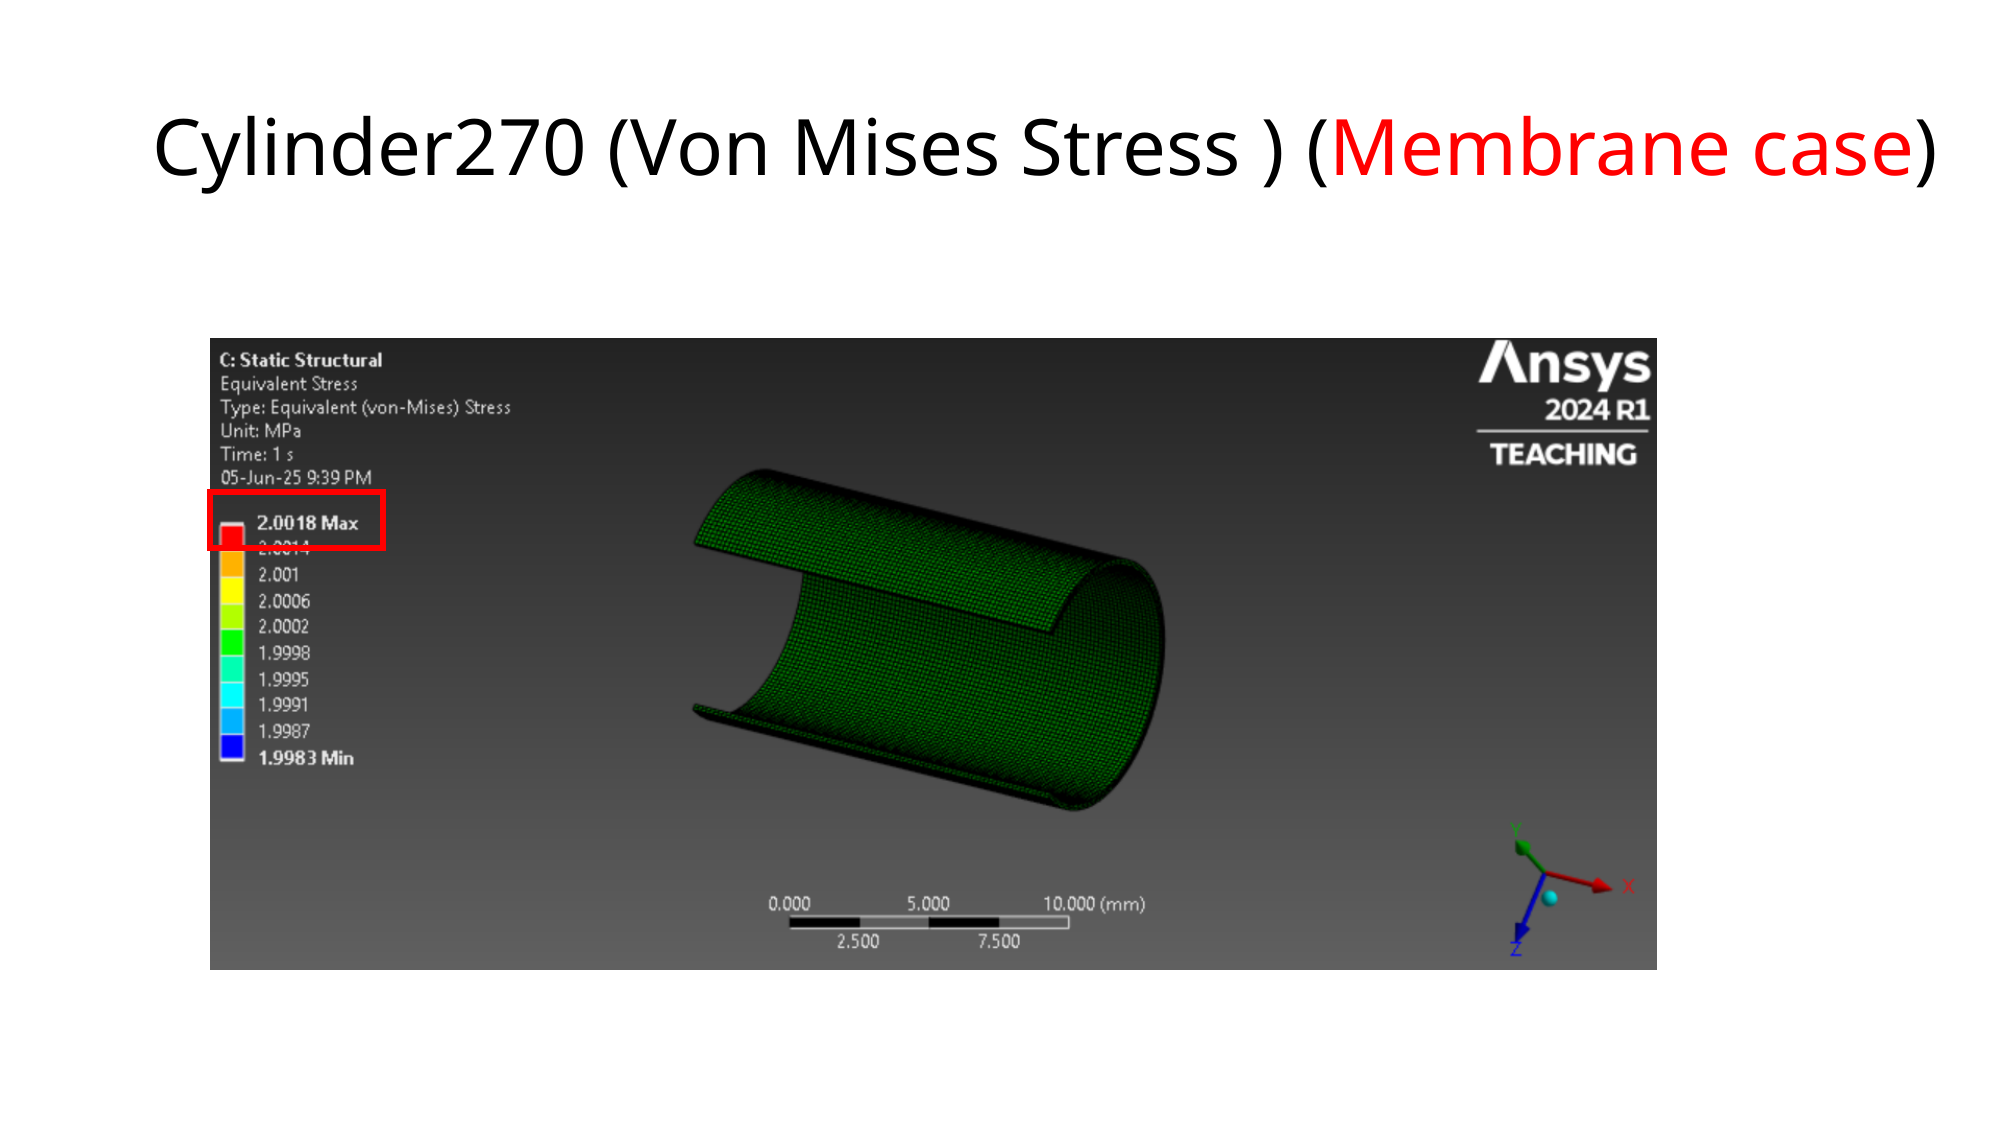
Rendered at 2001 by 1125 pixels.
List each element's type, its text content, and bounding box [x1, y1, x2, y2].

picture [209, 338, 1657, 970]
title Cylinder270 (Von Mises Stress ) (Membrane case) [137, 59, 1973, 242]
